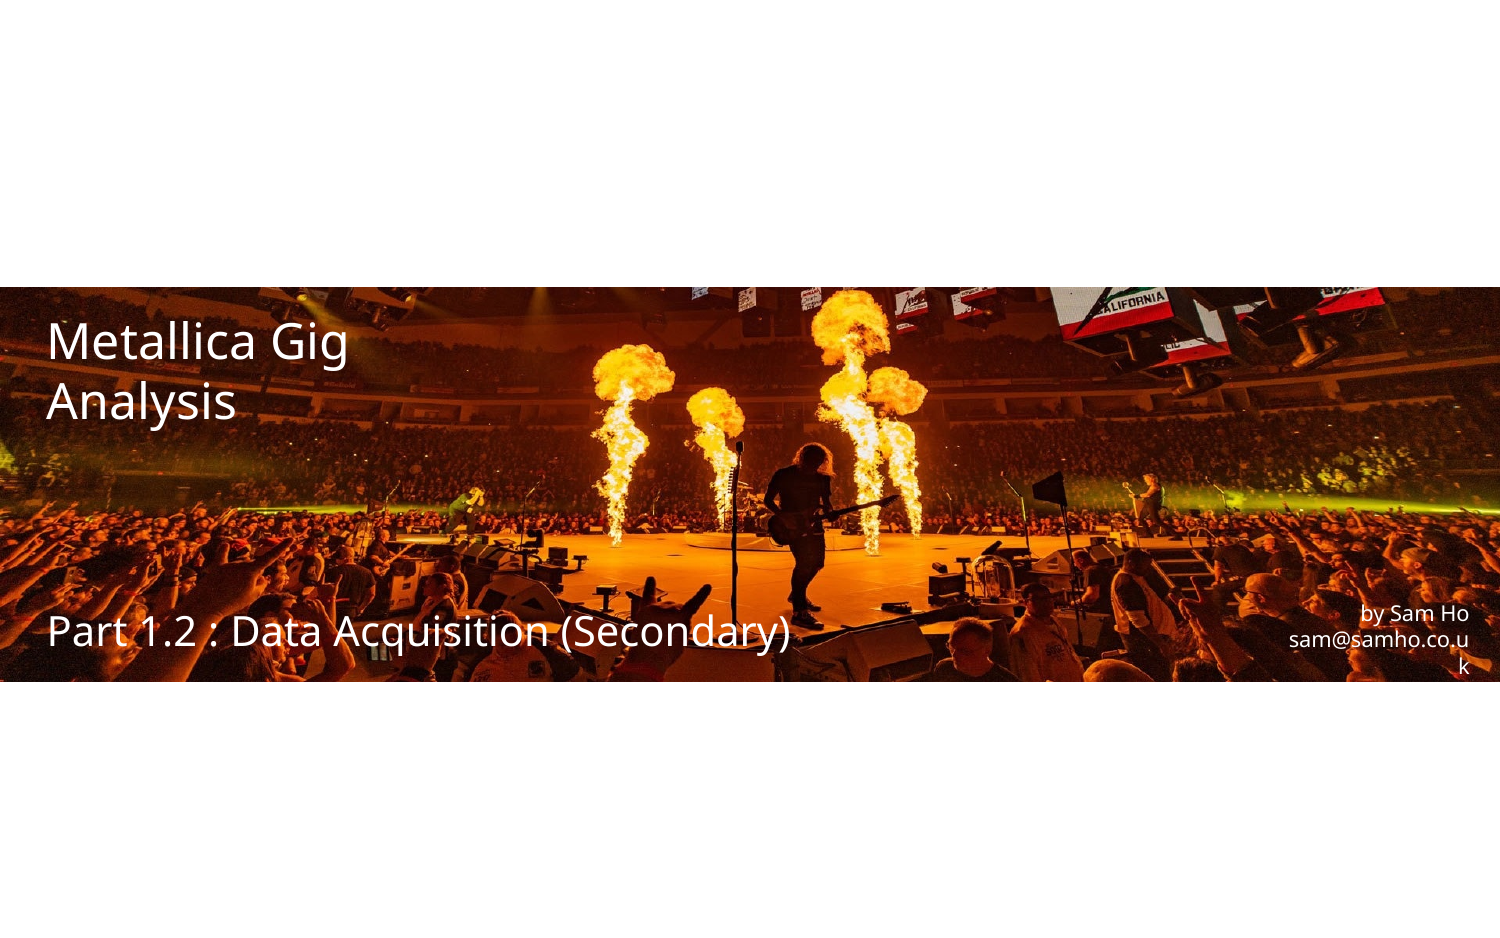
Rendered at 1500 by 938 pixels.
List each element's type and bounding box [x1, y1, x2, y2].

text_box [0, 287, 1500, 682]
